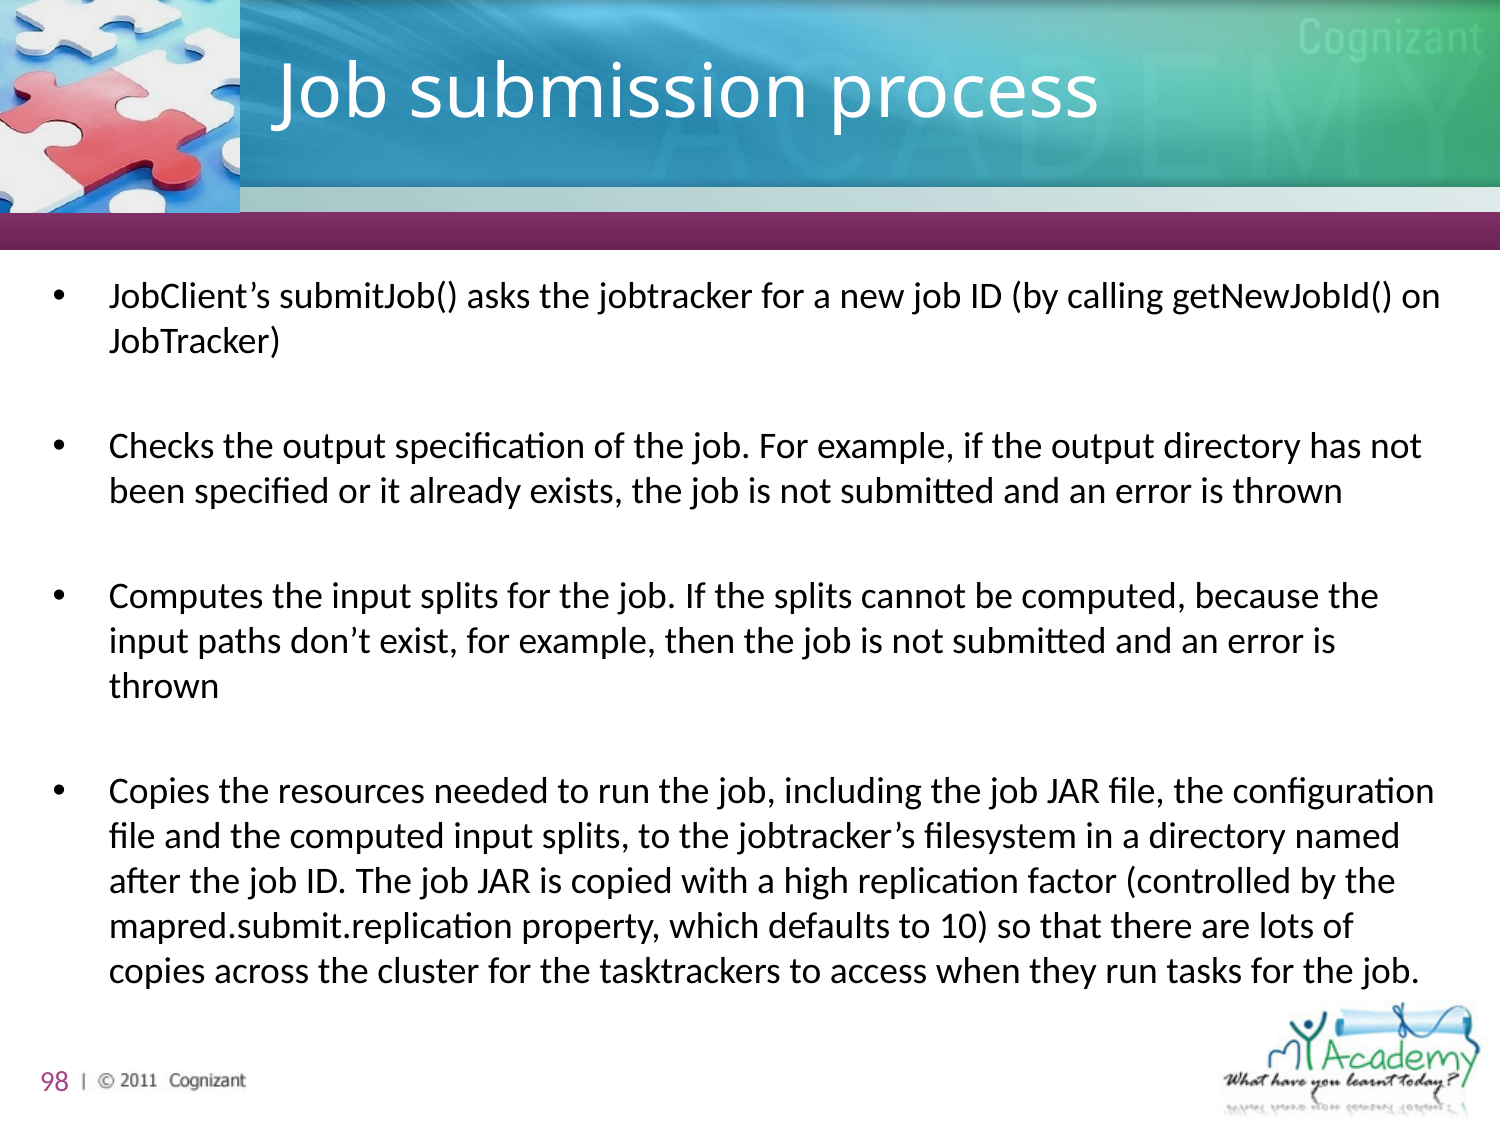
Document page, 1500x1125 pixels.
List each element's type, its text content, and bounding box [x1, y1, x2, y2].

slide_number 98 [24, 1054, 100, 1100]
picture [0, 250, 1500, 1125]
picture [0, 0, 1500, 213]
list JobClient’s submitJob() asks the jobtracker for a new job ID (by calling getNewJobId() on JobTracker) Checks the output specification of the job. For example, if the output directory has not been specified or it already exists, the job is not submitted and an error is thrown Computes the input splits for the job. If the splits cannot be computed, because the input paths don’t exist, for example, then the job is not submitted and an error is thrown Copies the resources needed to run the job, including the job JAR file, the configuration file and the computed input splits, to the jobtracker’s filesystem in a directory named after the job ID. The job JAR is copied with a high replication factor (controlled by the mapred.submit.replication property, which defaults to 10) so that there are lots of copies across the cluster for the tasktrackers to access when they run tasks for the job. [37, 263, 1463, 1076]
title Job submission process [262, 0, 1500, 175]
